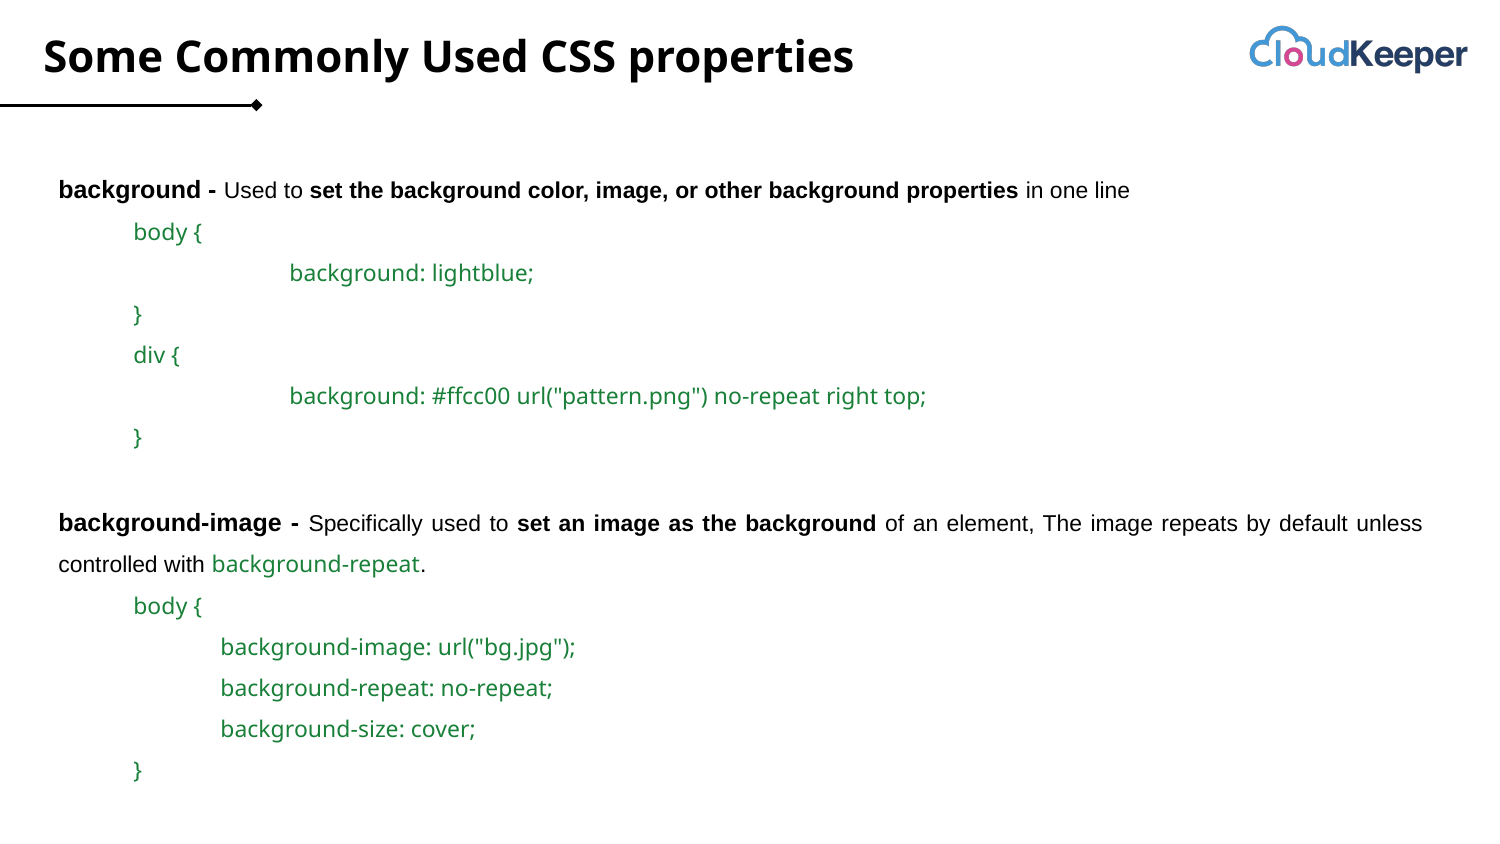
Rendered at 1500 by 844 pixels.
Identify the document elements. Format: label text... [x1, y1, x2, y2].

title Some Commonly Used CSS properties [43, 34, 1169, 93]
text_box background - Used to set the background color, image, or other background properties in one line body { background: lightblue; } div { background: #ffcc00 url("pattern.png") no-repeat right top; } background-image - Specifically used to set an image as the background of an element, The image repeats by default unless controlled with background-repeat. body { background-image: url("bg.jpg"); background-repeat: no-repeat; background-size: cover; } [43, 143, 1438, 799]
picture [1238, 20, 1479, 78]
